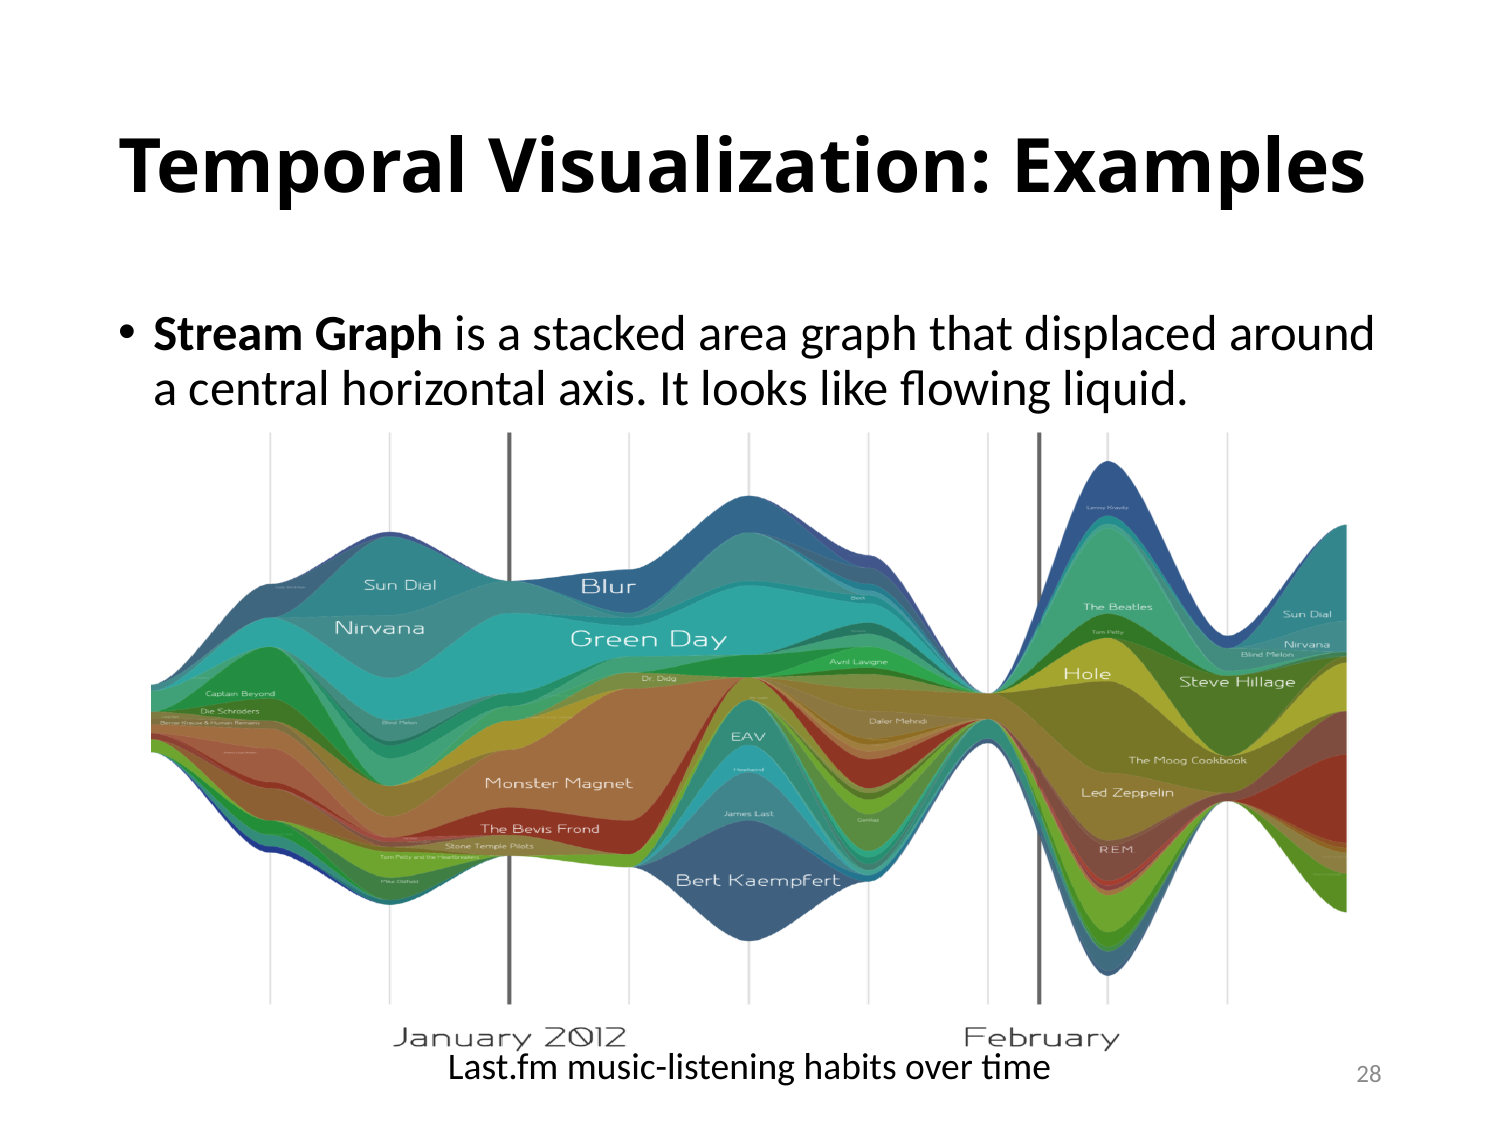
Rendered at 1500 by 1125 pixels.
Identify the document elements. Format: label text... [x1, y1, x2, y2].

text_box Last.fm music-listening habits over time [433, 1066, 1067, 1095]
slide_number 28 [1059, 1042, 1397, 1103]
list Stream Graph is a stacked area graph that displaced around a central horizontal axis. It looks like flowing liquid. [103, 299, 1397, 472]
title Temporal Visualization: Examples [103, 59, 1397, 278]
picture [151, 411, 1349, 1066]
